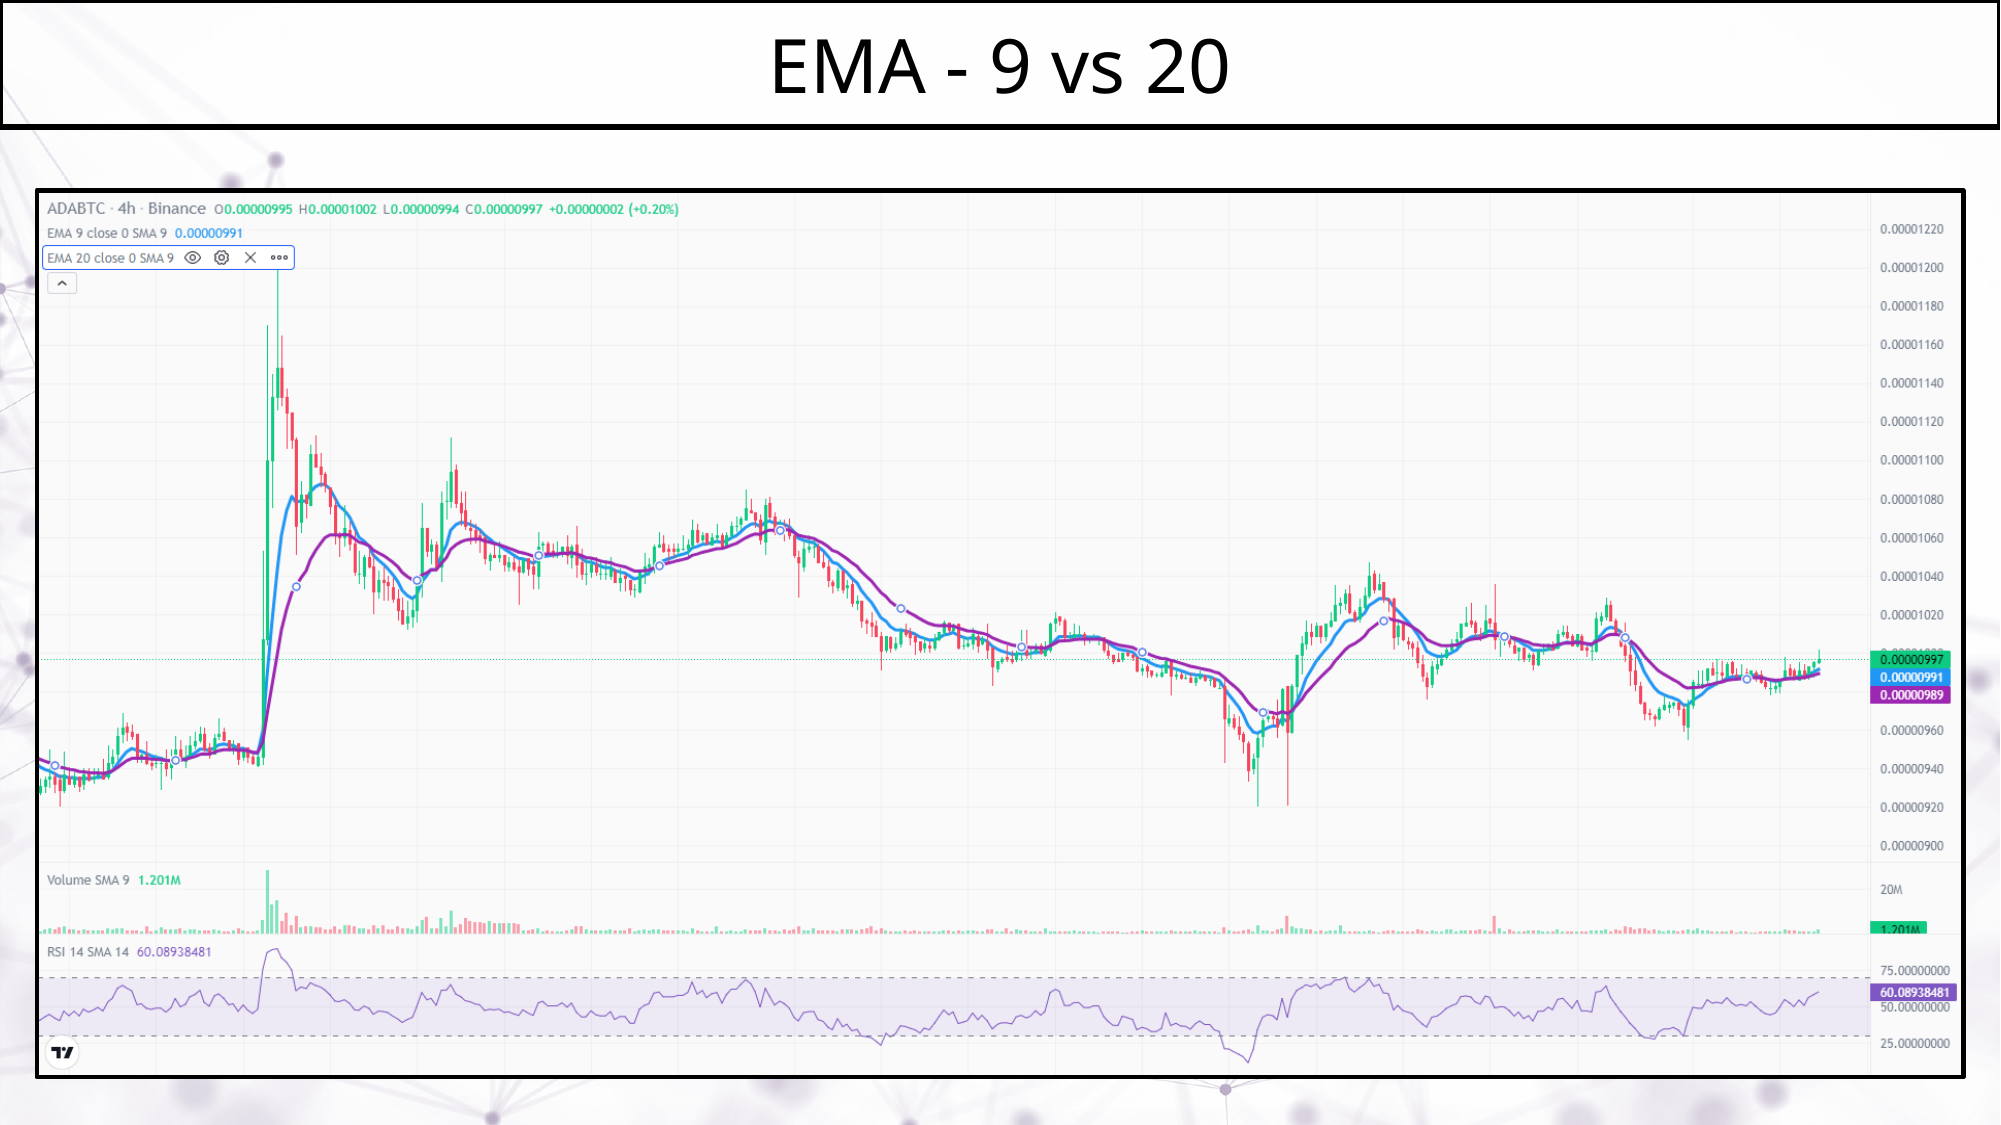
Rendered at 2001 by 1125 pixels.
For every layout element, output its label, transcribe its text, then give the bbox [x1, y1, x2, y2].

picture [38, 192, 1962, 1075]
title EMA - 9 vs 20 [0, 0, 2000, 127]
